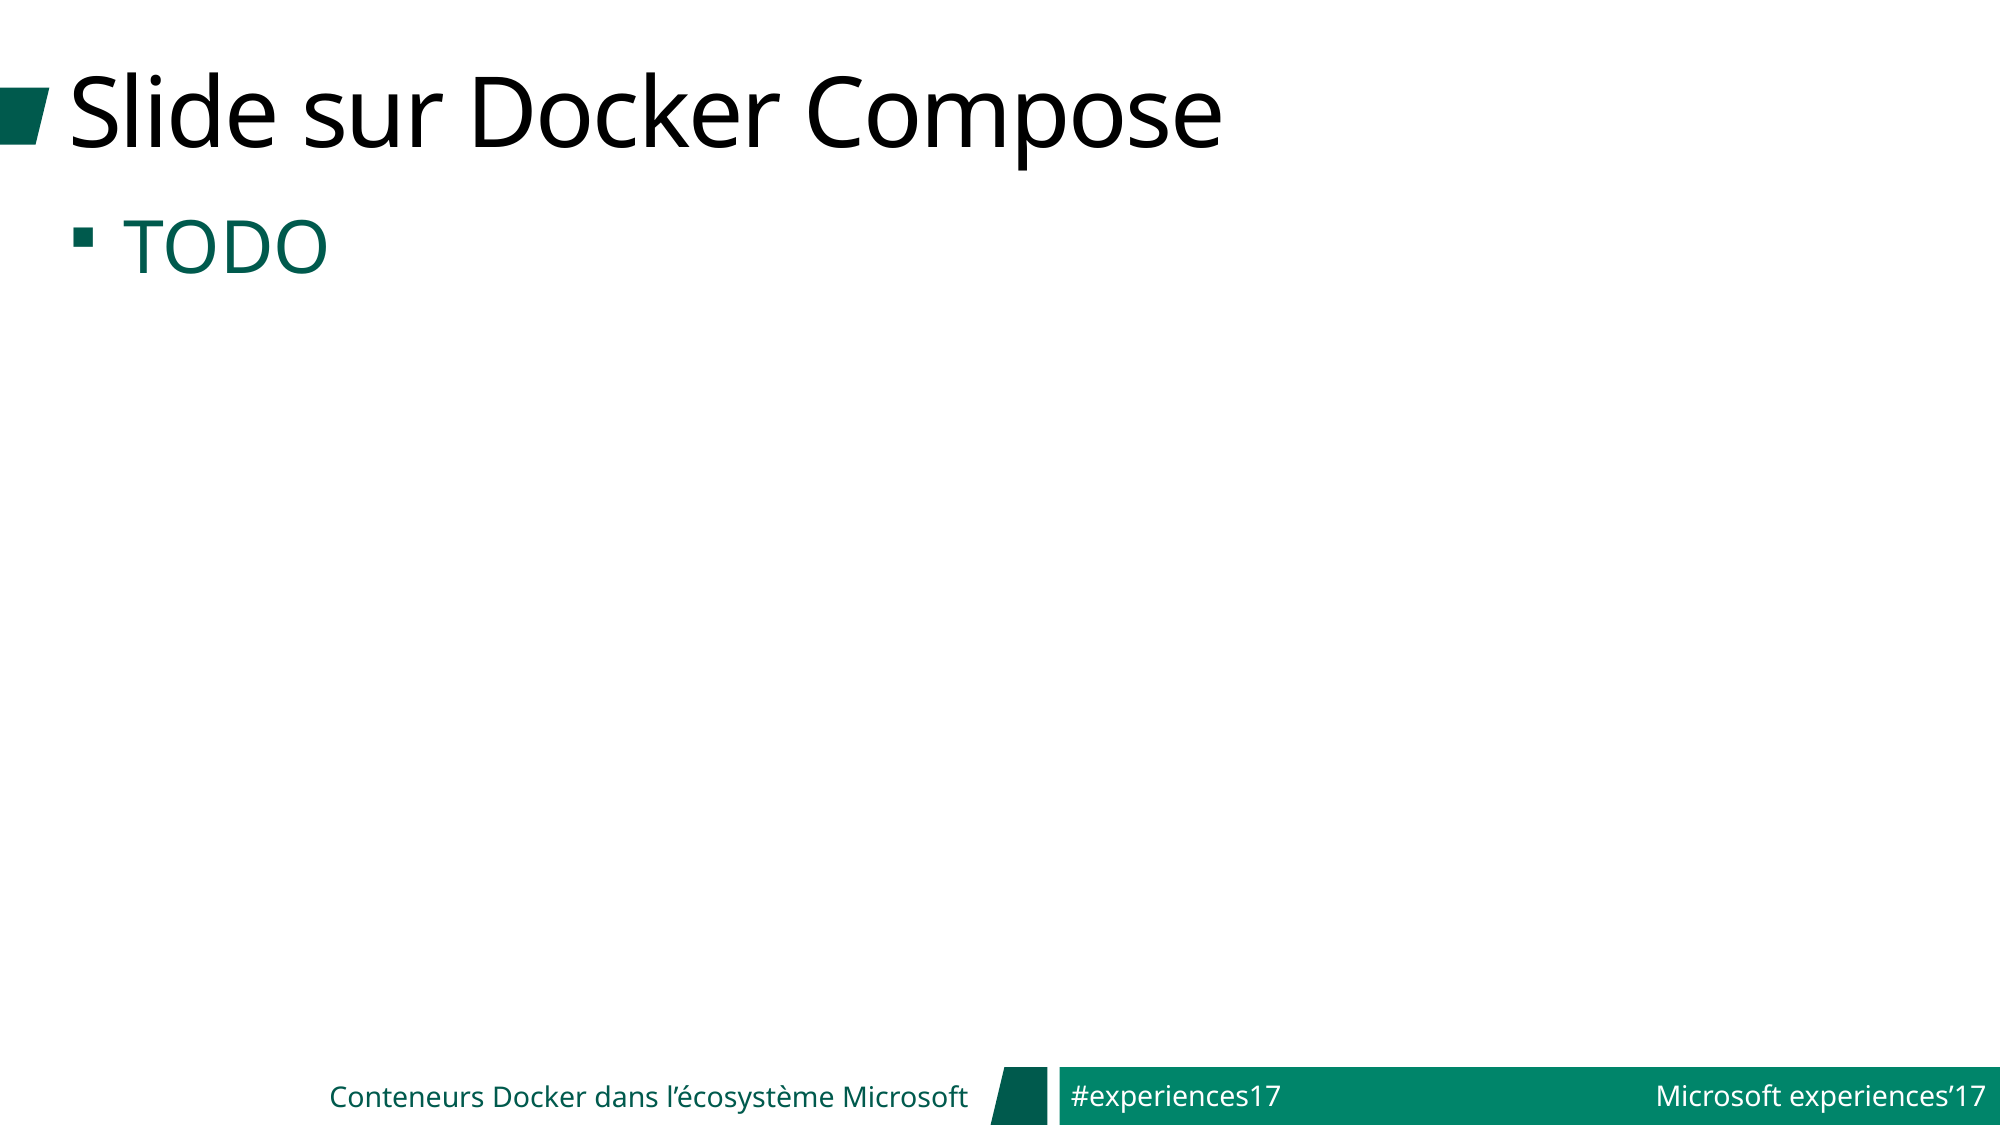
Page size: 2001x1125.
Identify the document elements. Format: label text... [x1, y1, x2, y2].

list TODO [44, 196, 1956, 306]
title Slide sur Docker Compose [44, 47, 1957, 196]
